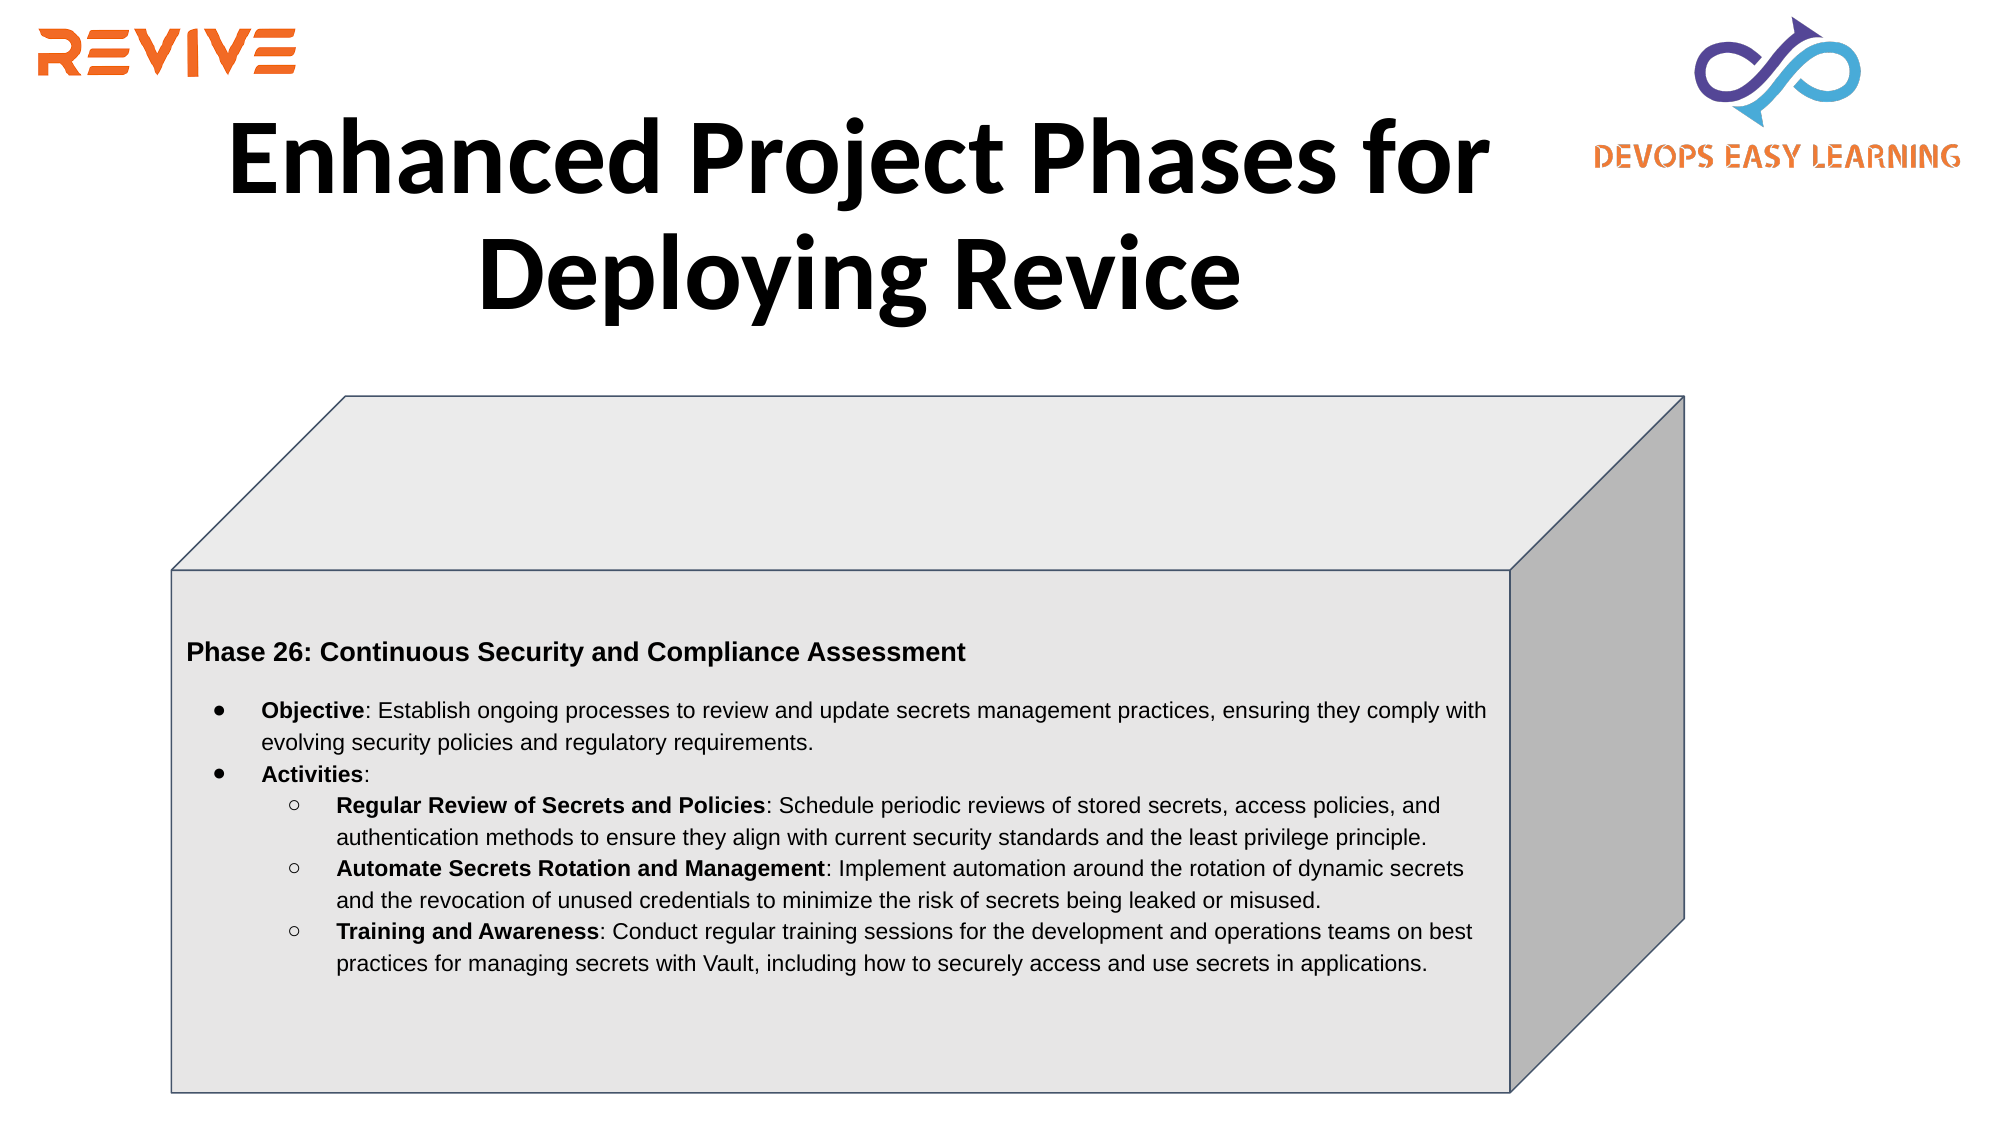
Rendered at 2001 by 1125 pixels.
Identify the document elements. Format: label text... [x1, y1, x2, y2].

picture [1577, 0, 1978, 201]
text_box Phase 26: Continuous Security and Compliance Assessment Objective: Establish ongoing processes to review and update secrets management practices, ensuring they comply with evolving security policies and regulatory requirements. Activities: Regular Review of Secrets and Policies: Schedule periodic reviews of stored secrets, access policies, and authentication methods to ensure they align with current security standards and the least privilege principle. Automate Secrets Rotation and Management: Implement automation around the rotation of dynamic secrets and the revocation of unused credentials to minimize the risk of secrets being leaked or misused. Training and Awareness: Conduct regular training sessions for the development and operations teams on best practices for managing secrets with Vault, including how to securely access and use secrets in applications. [171, 396, 1685, 1093]
picture [0, 0, 335, 120]
text_box 8 [171, 396, 1683, 570]
title Enhanced Project Phases for Deploying Revice [19, 121, 1703, 341]
